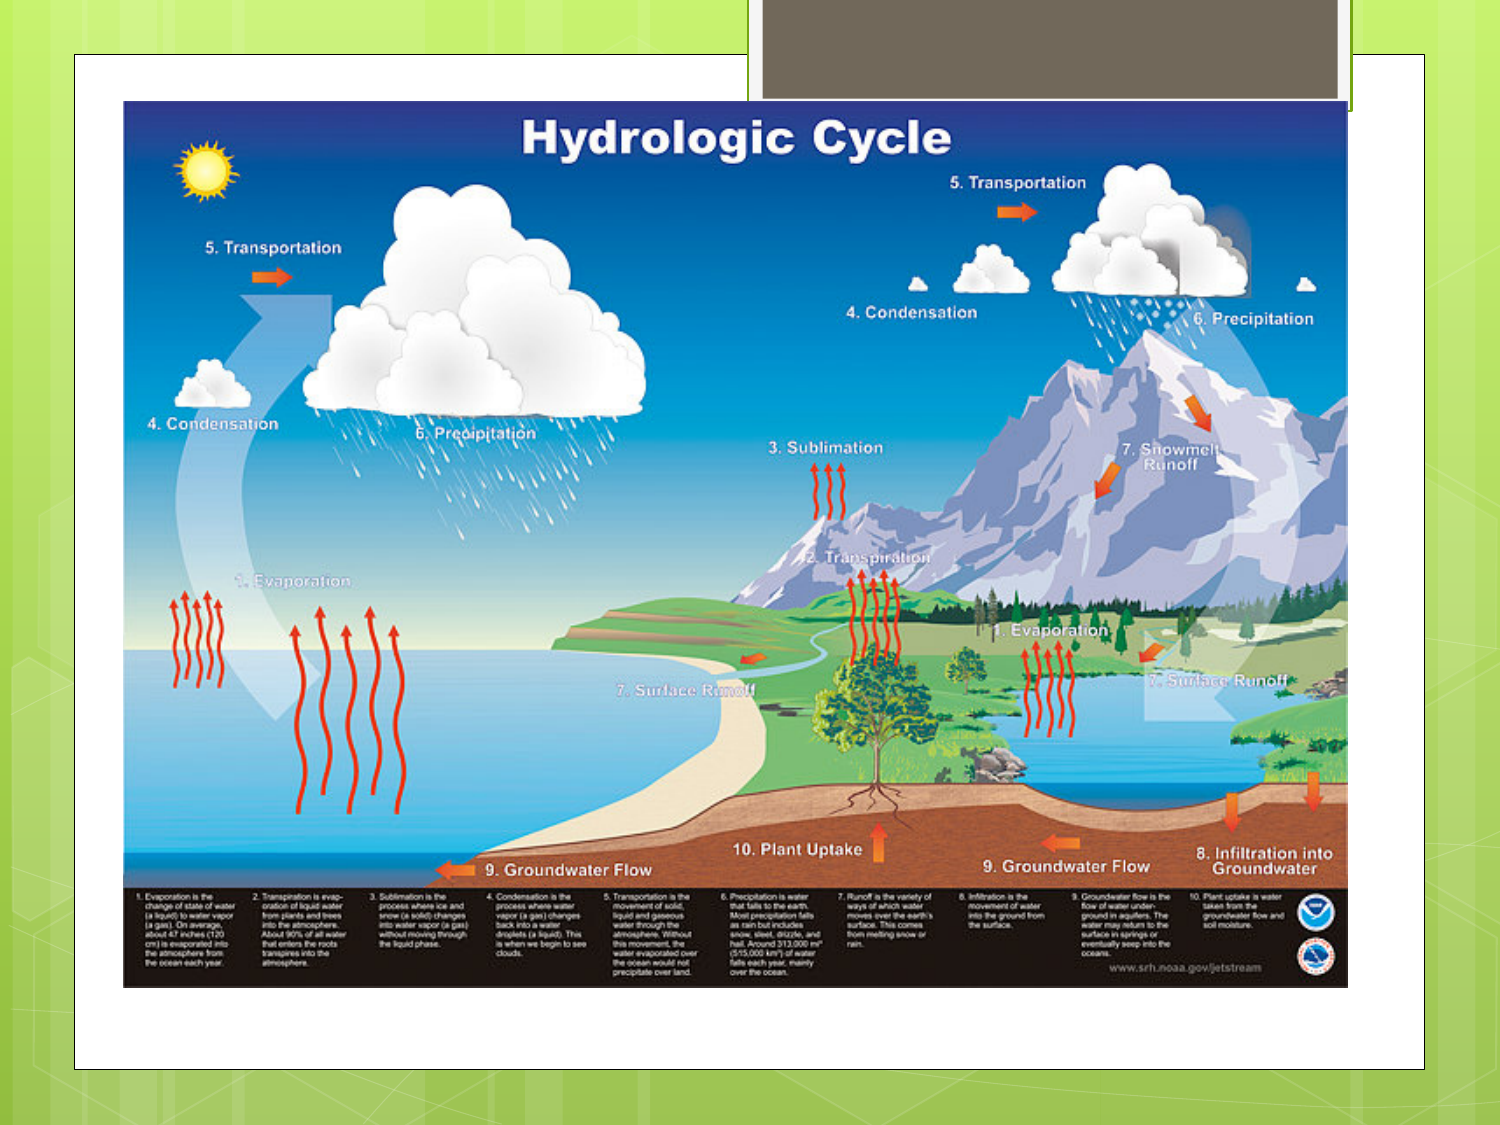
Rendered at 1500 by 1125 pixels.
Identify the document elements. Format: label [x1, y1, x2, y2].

list [123, 101, 1348, 988]
